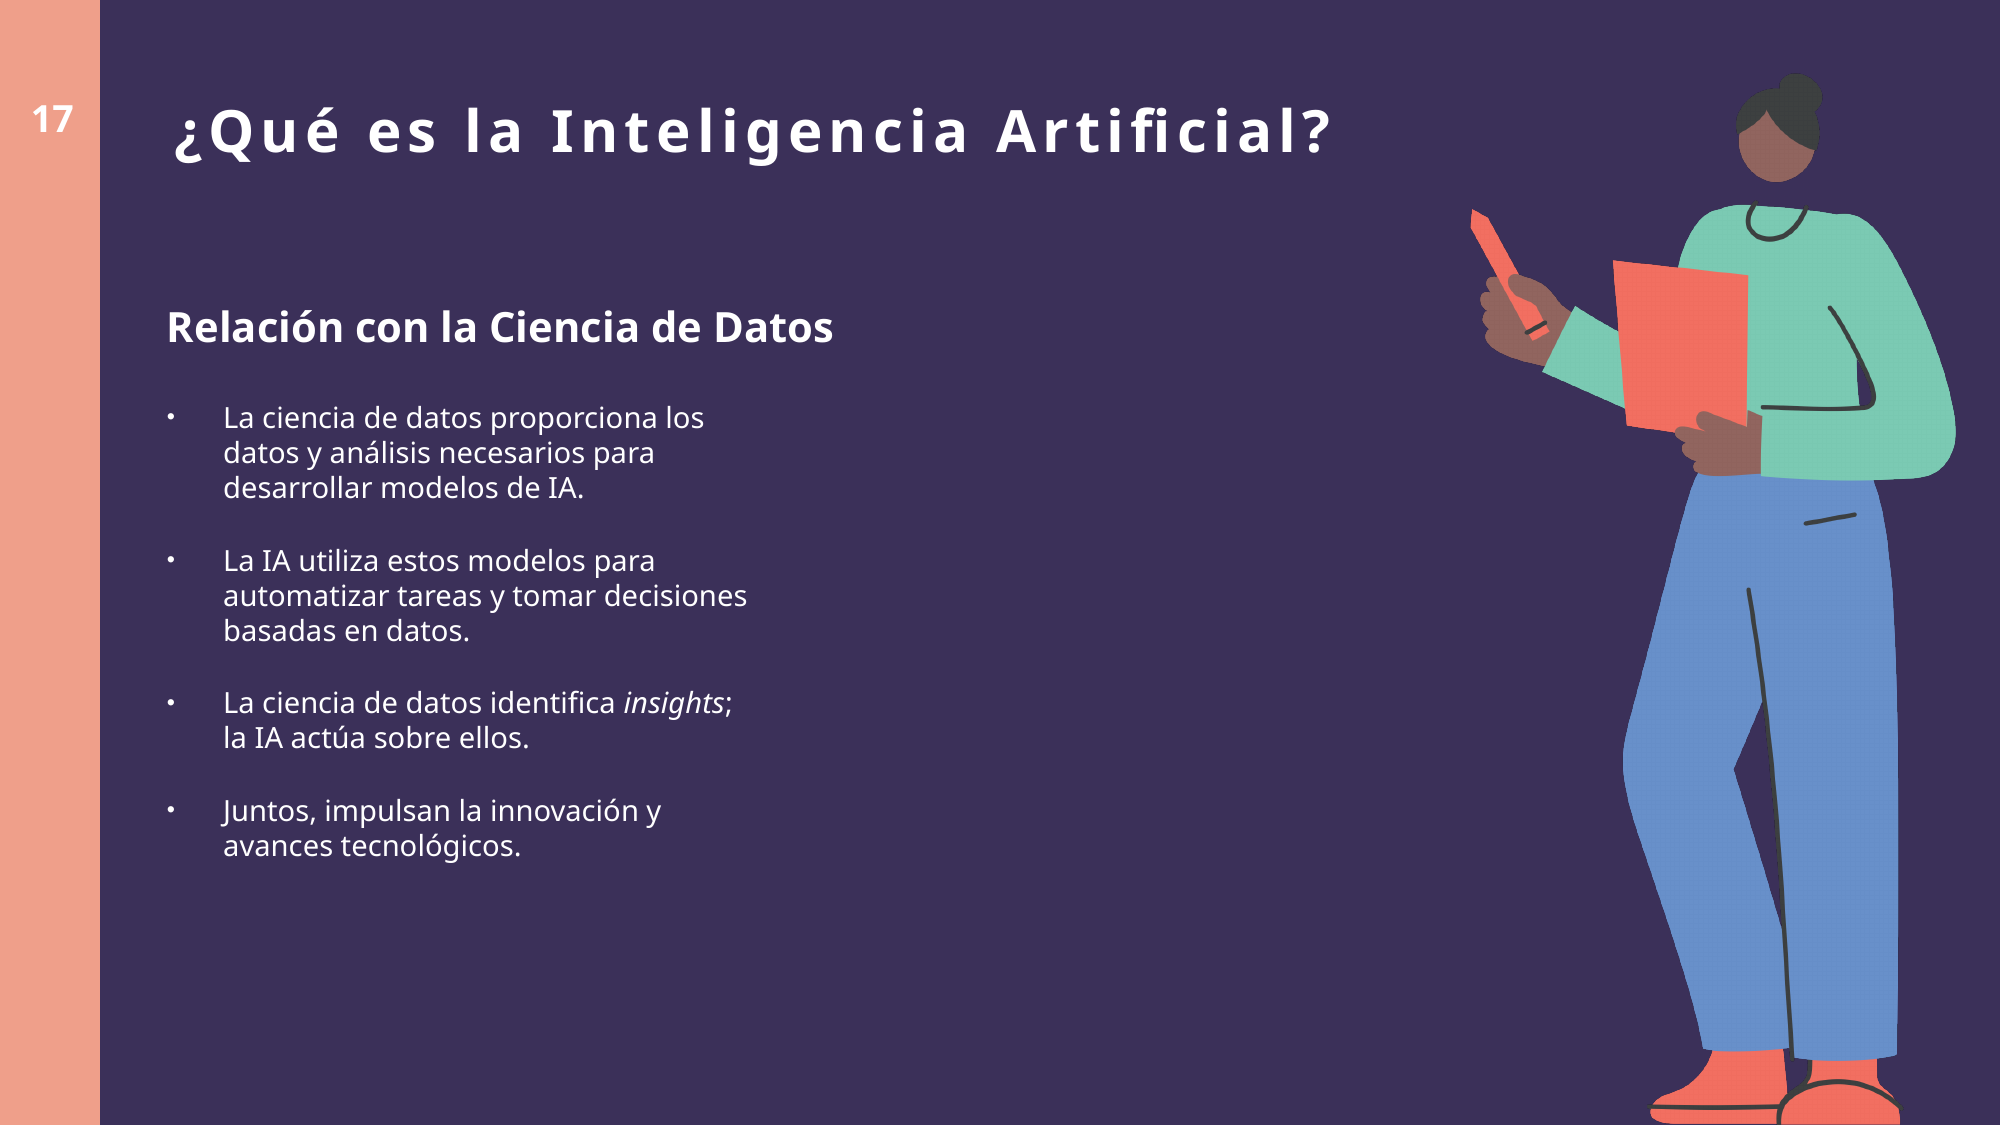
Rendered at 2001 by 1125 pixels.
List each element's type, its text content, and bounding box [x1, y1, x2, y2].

title ¿Qué es la Inteligencia Artificial? [159, 100, 1366, 275]
list La ciencia de datos proporciona los datos y análisis necesarios para desarrollar modelos de IA. La IA utiliza estos modelos para automatizar tareas y tomar decisiones basadas en datos. La ciencia de datos identifica insights; la IA actúa sobre ellos. Juntos, impulsan la innovación y avances tecnológicos. [159, 391, 776, 1074]
text_box Relación con la Ciencia de Datos [159, 293, 975, 383]
slide_number 17 [2, 93, 103, 154]
picture [1447, 0, 1998, 1125]
